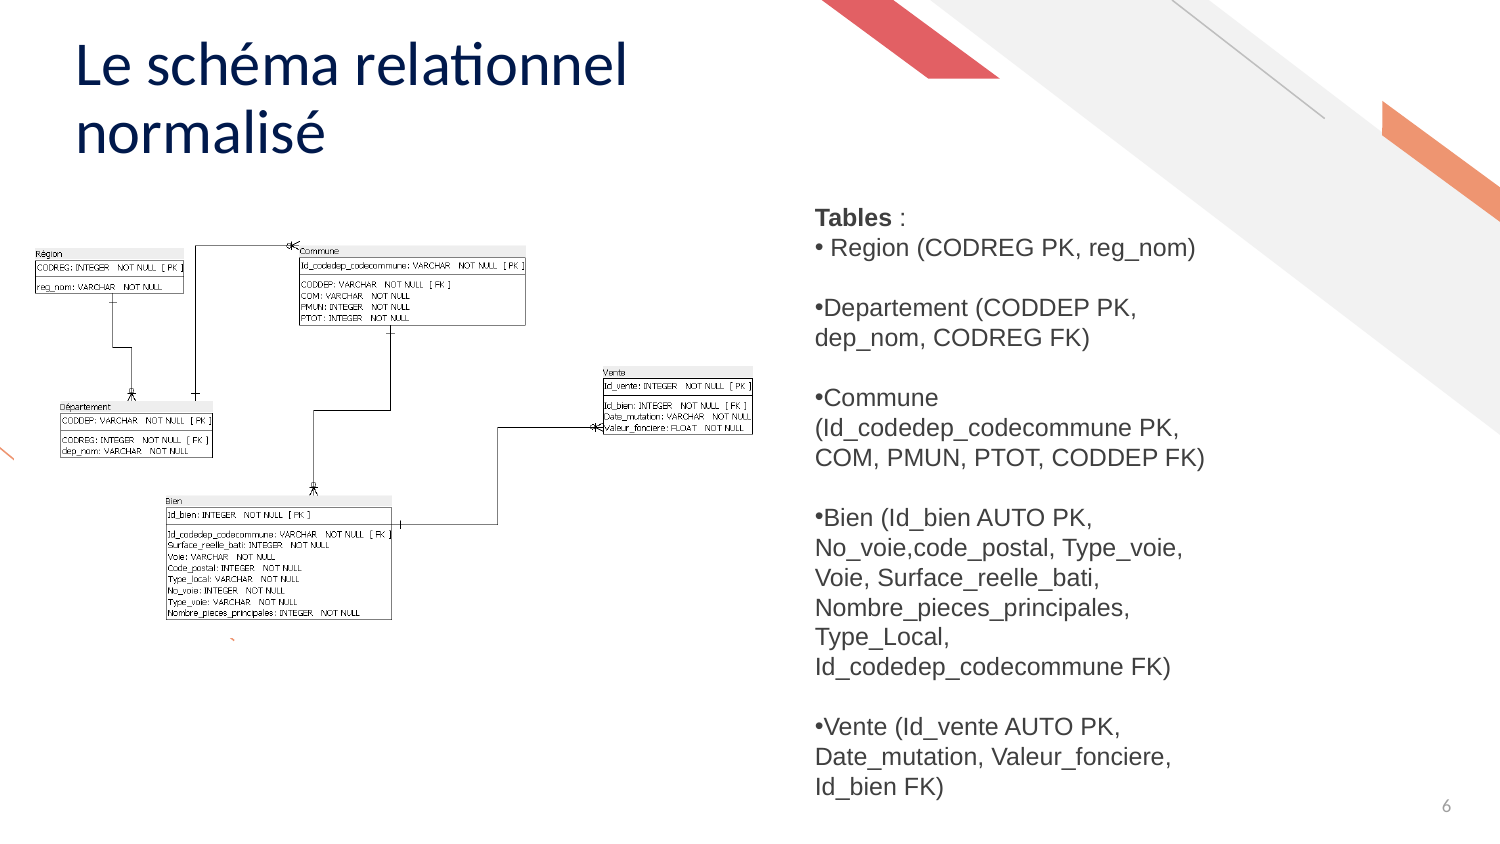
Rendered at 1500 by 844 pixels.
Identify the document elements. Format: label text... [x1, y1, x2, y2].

slide_number 6 [1371, 782, 1463, 827]
picture [14, 237, 762, 638]
title Le schéma relationnel normalisé [63, 25, 834, 167]
list Tables : Region (CODREG PK, reg_nom) Departement (CODDEP PK, dep_nom, CODREG FK) Commune (Id_codedep_codecommune PK, COM, PMUN, PTOT, CODDEP FK) Bien (Id_bien AUTO PK, No_voie,code_postal, Type_voie, Voie, Surface_reelle_bati, Nombre_pieces_principales, Type_Local, Id_codedep_codecommune FK) Vente (Id_vente AUTO PK, Date_mutation, Valeur_fonciere, Id_bien FK) [799, 164, 1250, 809]
